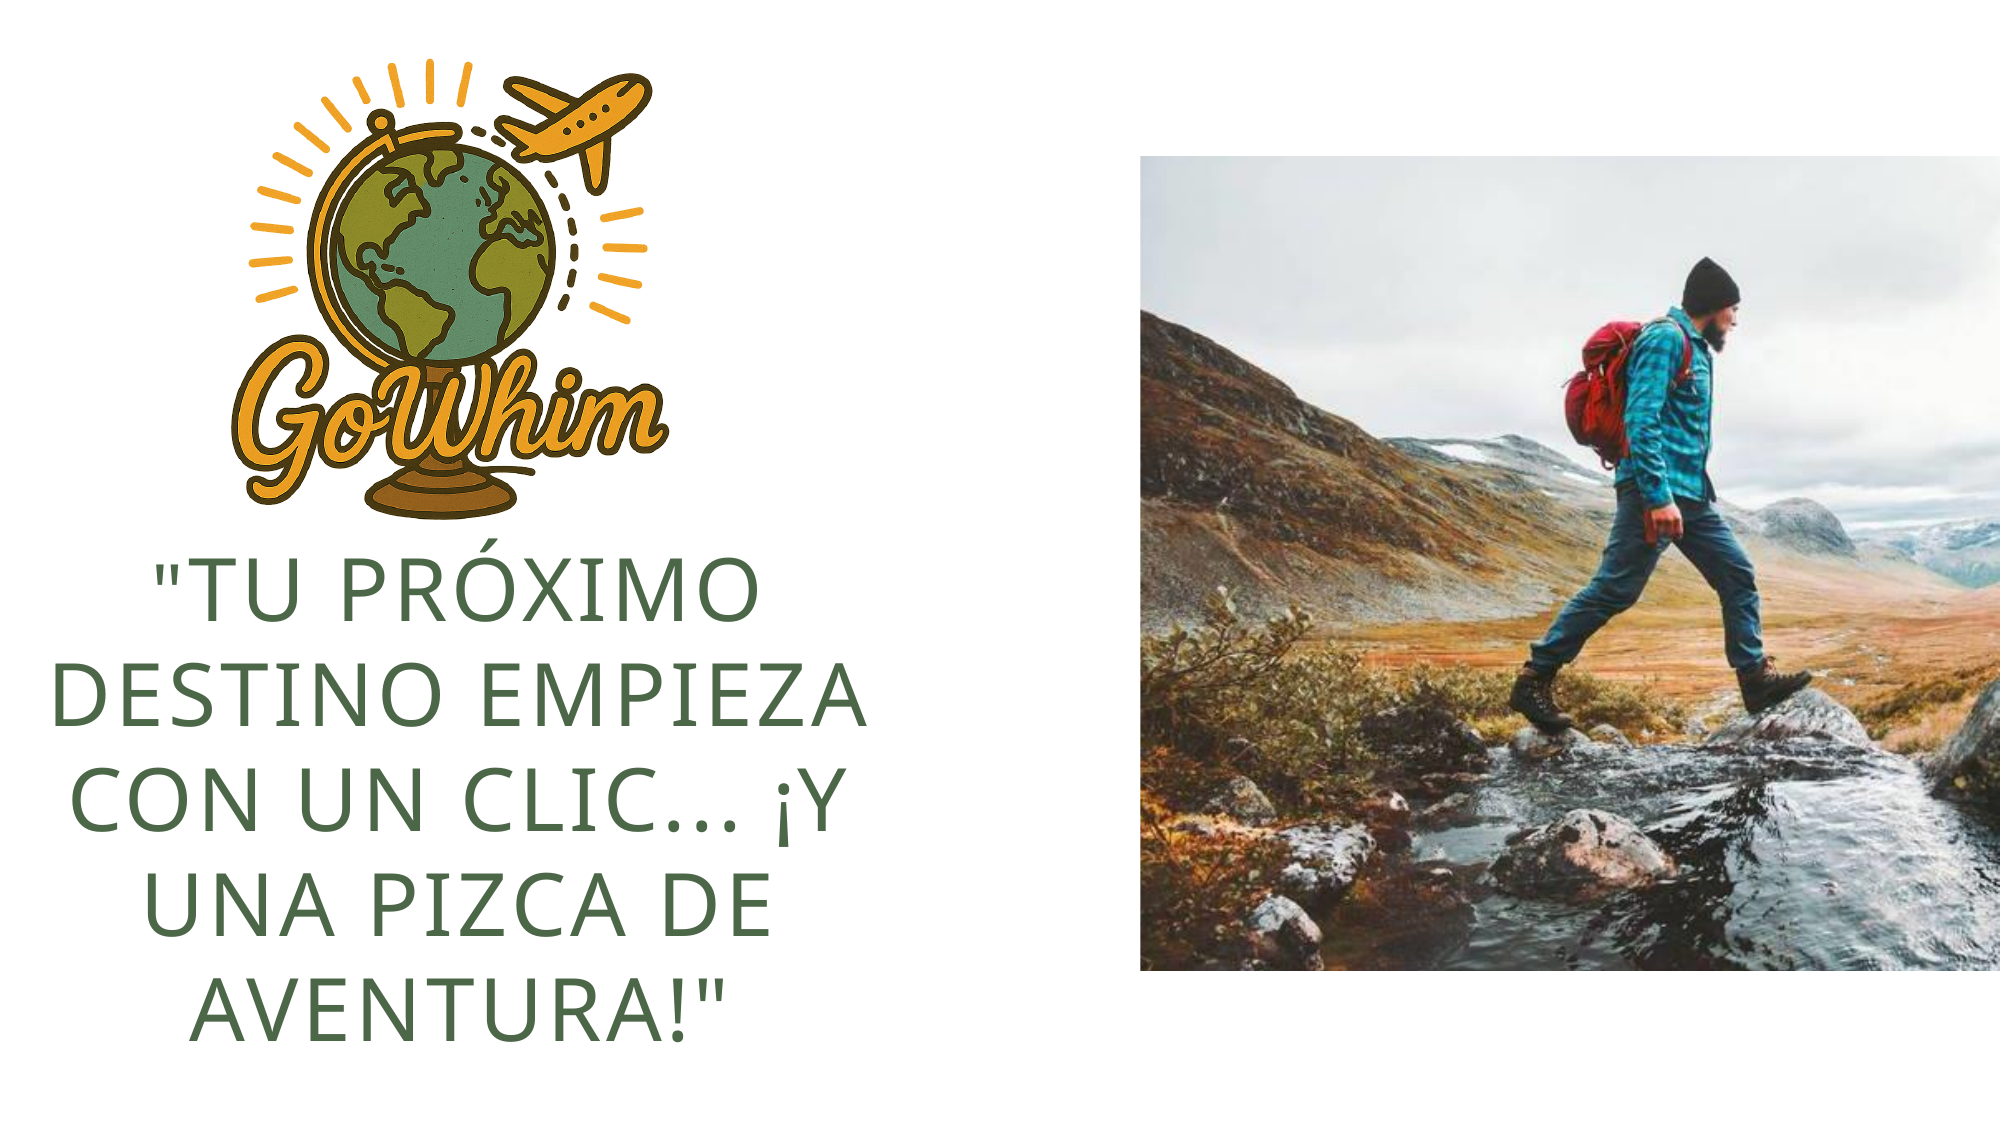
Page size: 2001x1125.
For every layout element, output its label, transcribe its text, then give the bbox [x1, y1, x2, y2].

picture [1140, 155, 2000, 971]
title "Tu próximo destino empieza con un clic... ¡y una pizca de aventura!" [0, 874, 957, 1067]
picture [180, 27, 716, 563]
